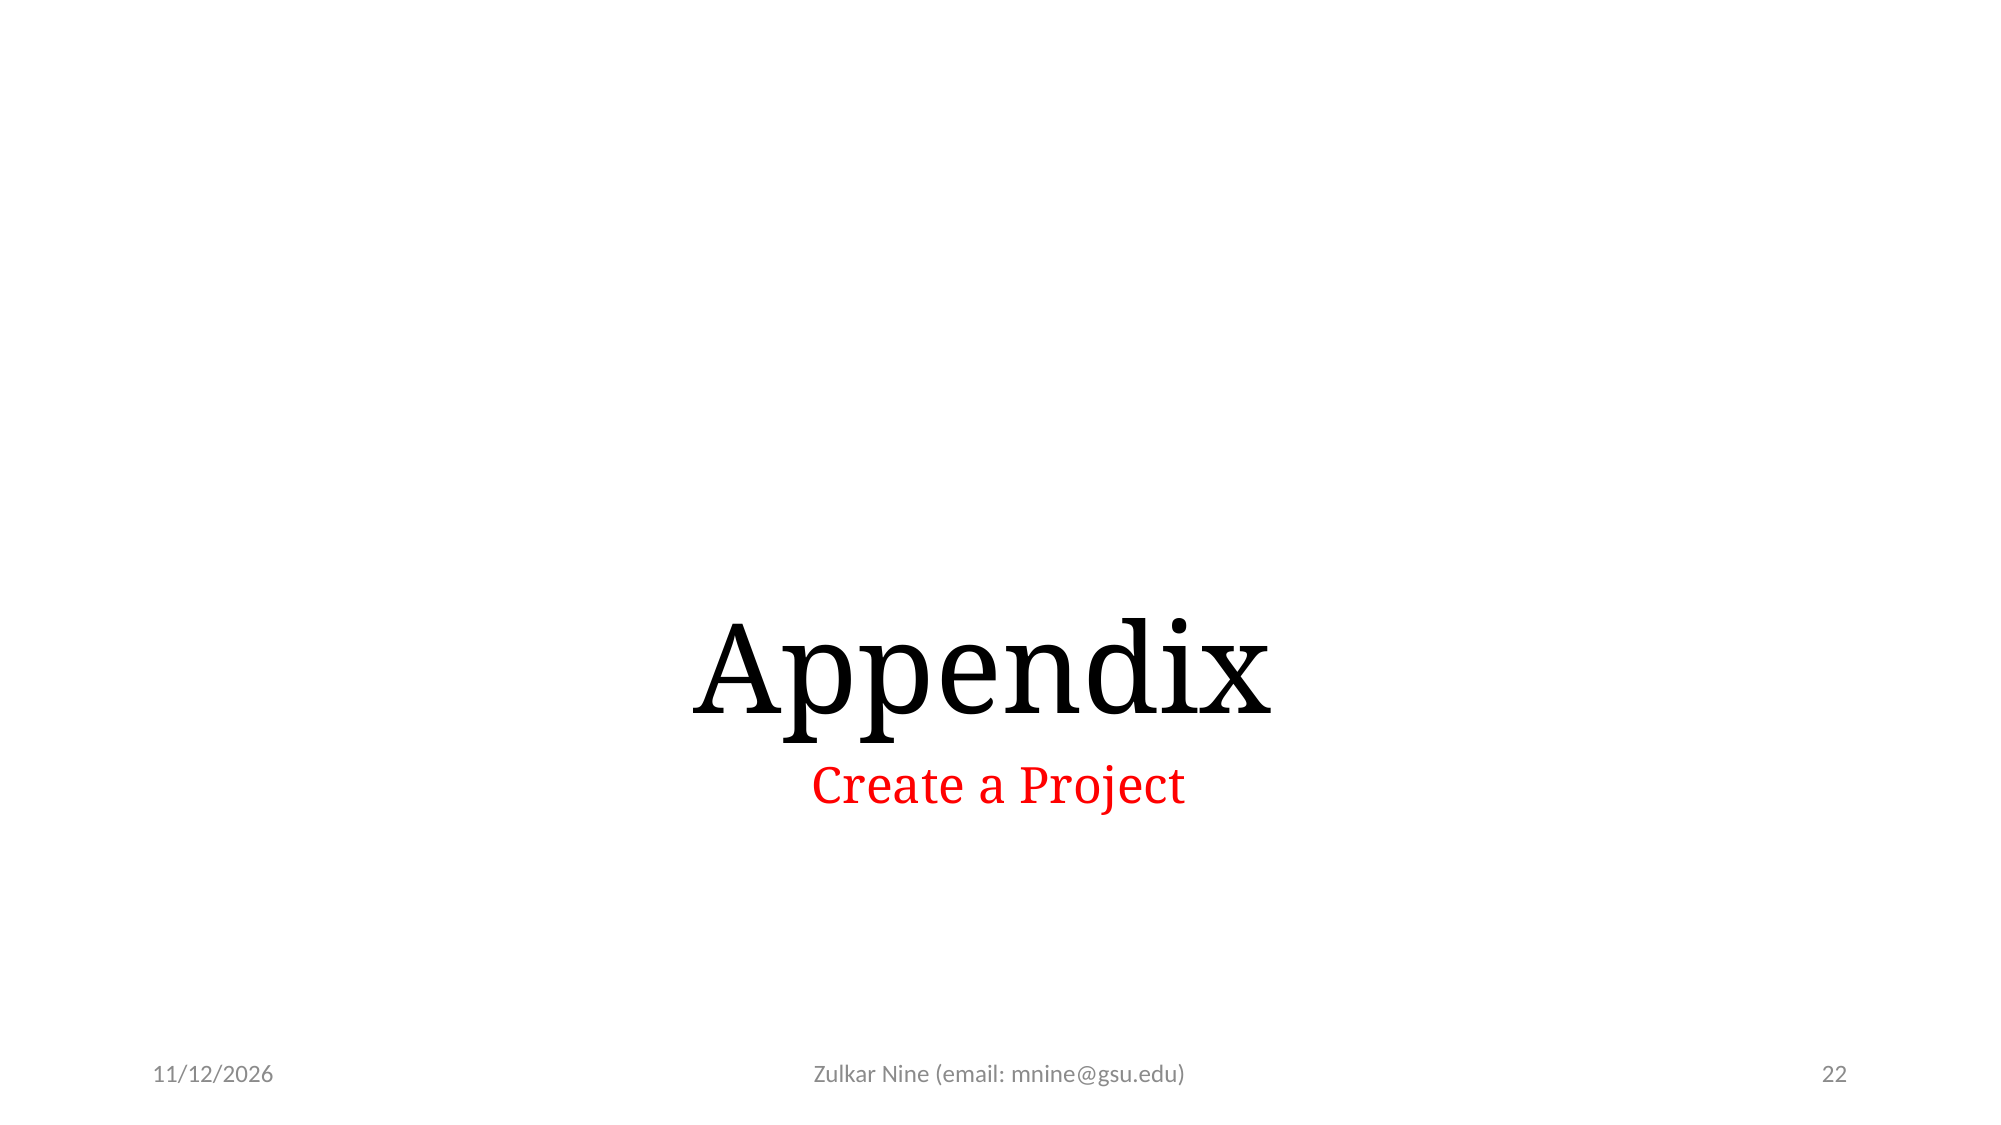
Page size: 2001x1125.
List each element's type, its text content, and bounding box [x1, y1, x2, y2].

list Create a Project [136, 752, 1862, 999]
footer Zulkar Nine (email: mnine@gsu.edu) [662, 1042, 1338, 1103]
slide_number 22 [1412, 1042, 1863, 1103]
title Appendix [136, 280, 1862, 749]
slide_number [137, 1042, 588, 1103]
